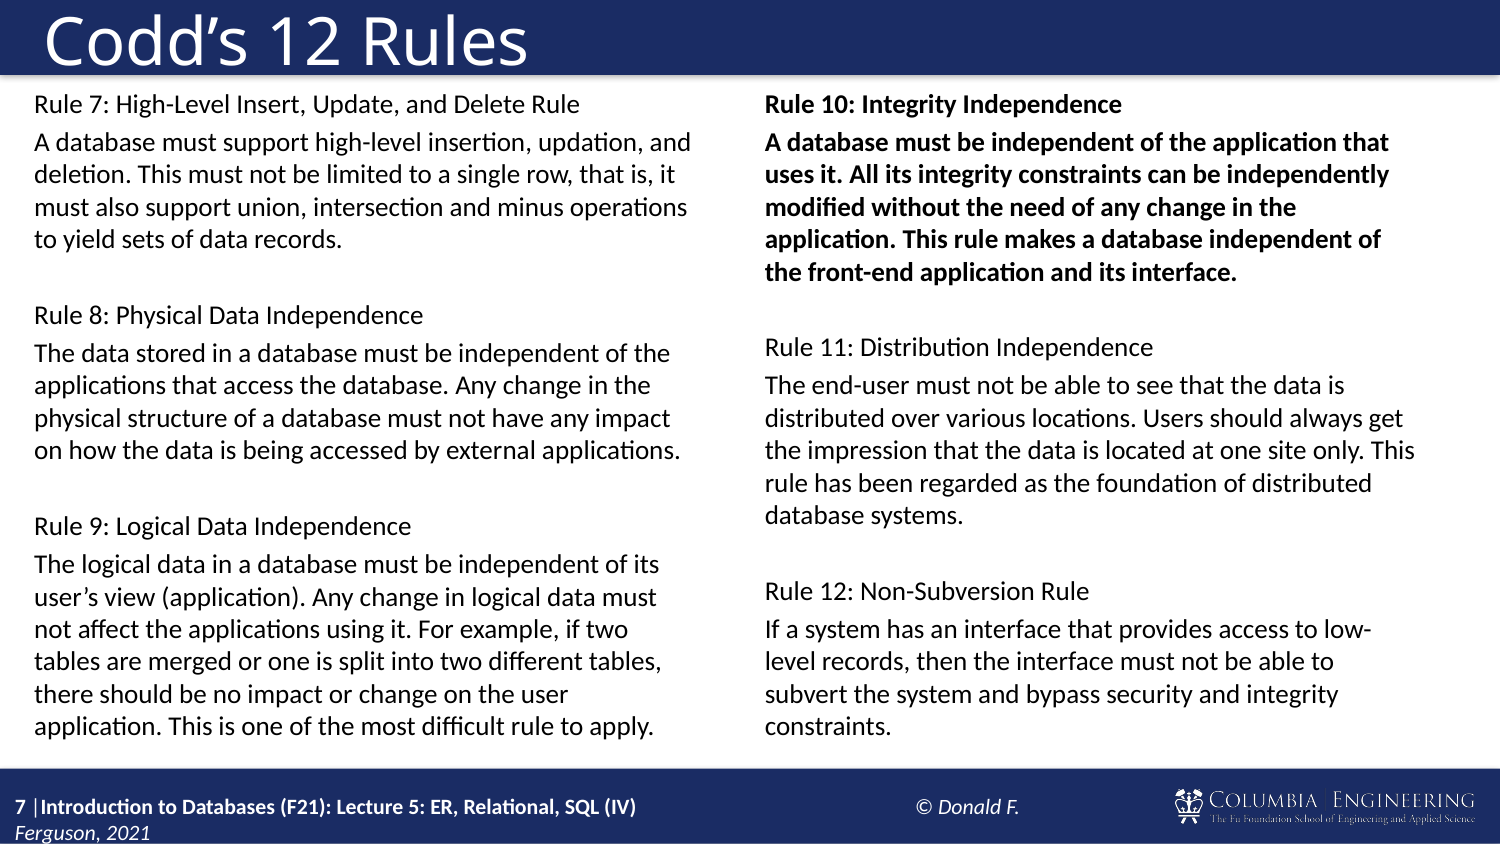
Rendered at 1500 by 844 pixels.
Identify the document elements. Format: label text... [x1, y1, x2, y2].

list Rule 7: High-Level Insert, Update, and Delete Rule A database must support high-level insertion, updation, and deletion. This must not be limited to a single row, that is, it must also support union, intersection and minus operations to yield sets of data records. Rule 8: Physical Data Independence The data stored in a database must be independent of the applications that access the database. Any change in the physical structure of a database must not have any impact on how the data is being accessed by external applications. Rule 9: Logical Data Independence The logical data in a database must be independent of its user’s view (application). Any change in logical data must not affect the applications using it. For example, if two tables are merged or one is split into two different tables, there should be no impact or change on the user application. This is one of the most difficult rule to apply. [19, 78, 707, 742]
list Rule 10: Integrity Independence A database must be independent of the application that uses it. All its integrity constraints can be independently modified without the need of any change in the application. This rule makes a database independent of the front-end application and its interface. Rule 11: Distribution Independence The end-user must not be able to see that the data is distributed over various locations. Users should always get the impression that the data is located at one site only. This rule has been regarded as the foundation of distributed database systems. Rule 12: Non-Subversion Rule If a system has an interface that provides access to low-level records, then the interface must not be able to subvert the system and bypass security and integrity constraints. [750, 78, 1438, 742]
title Codd’s 12 Rules [28, 0, 1450, 73]
